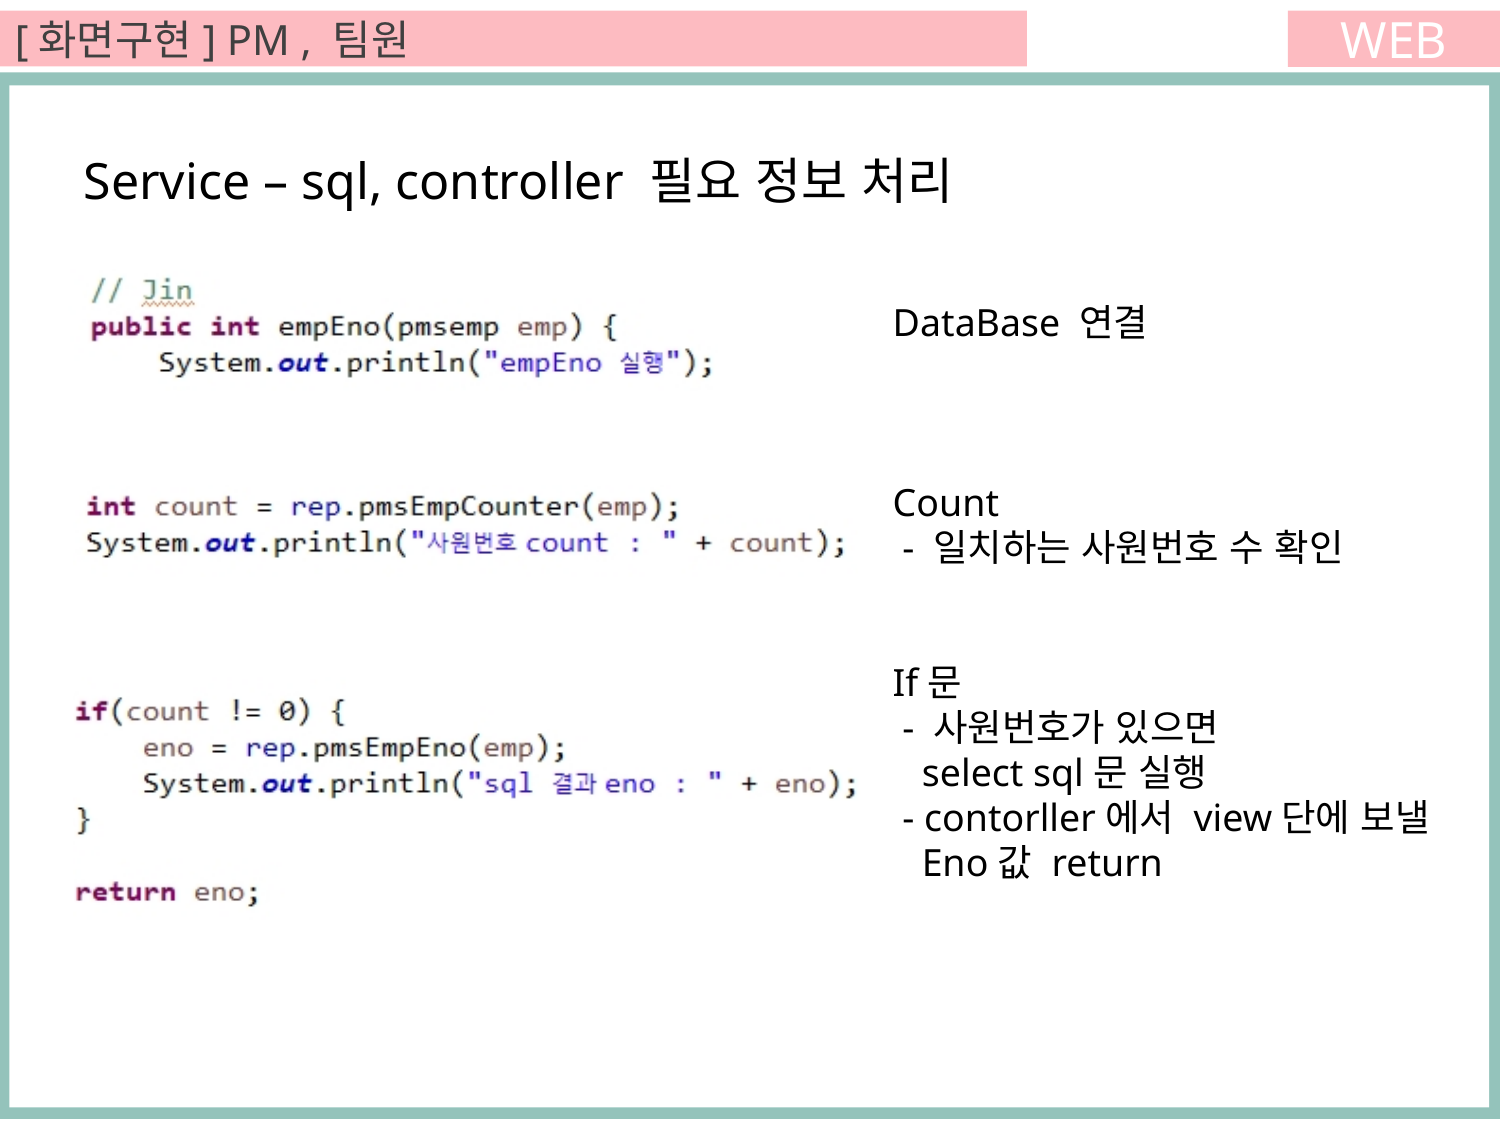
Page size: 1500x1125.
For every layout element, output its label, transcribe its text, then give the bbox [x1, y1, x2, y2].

picture [68, 269, 718, 392]
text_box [0, 72, 1500, 1120]
picture [72, 485, 859, 577]
text_box [화면구현] PM , 팀원 [0, 9, 1029, 68]
text_box WEB [1286, 9, 1500, 69]
picture [72, 677, 862, 920]
